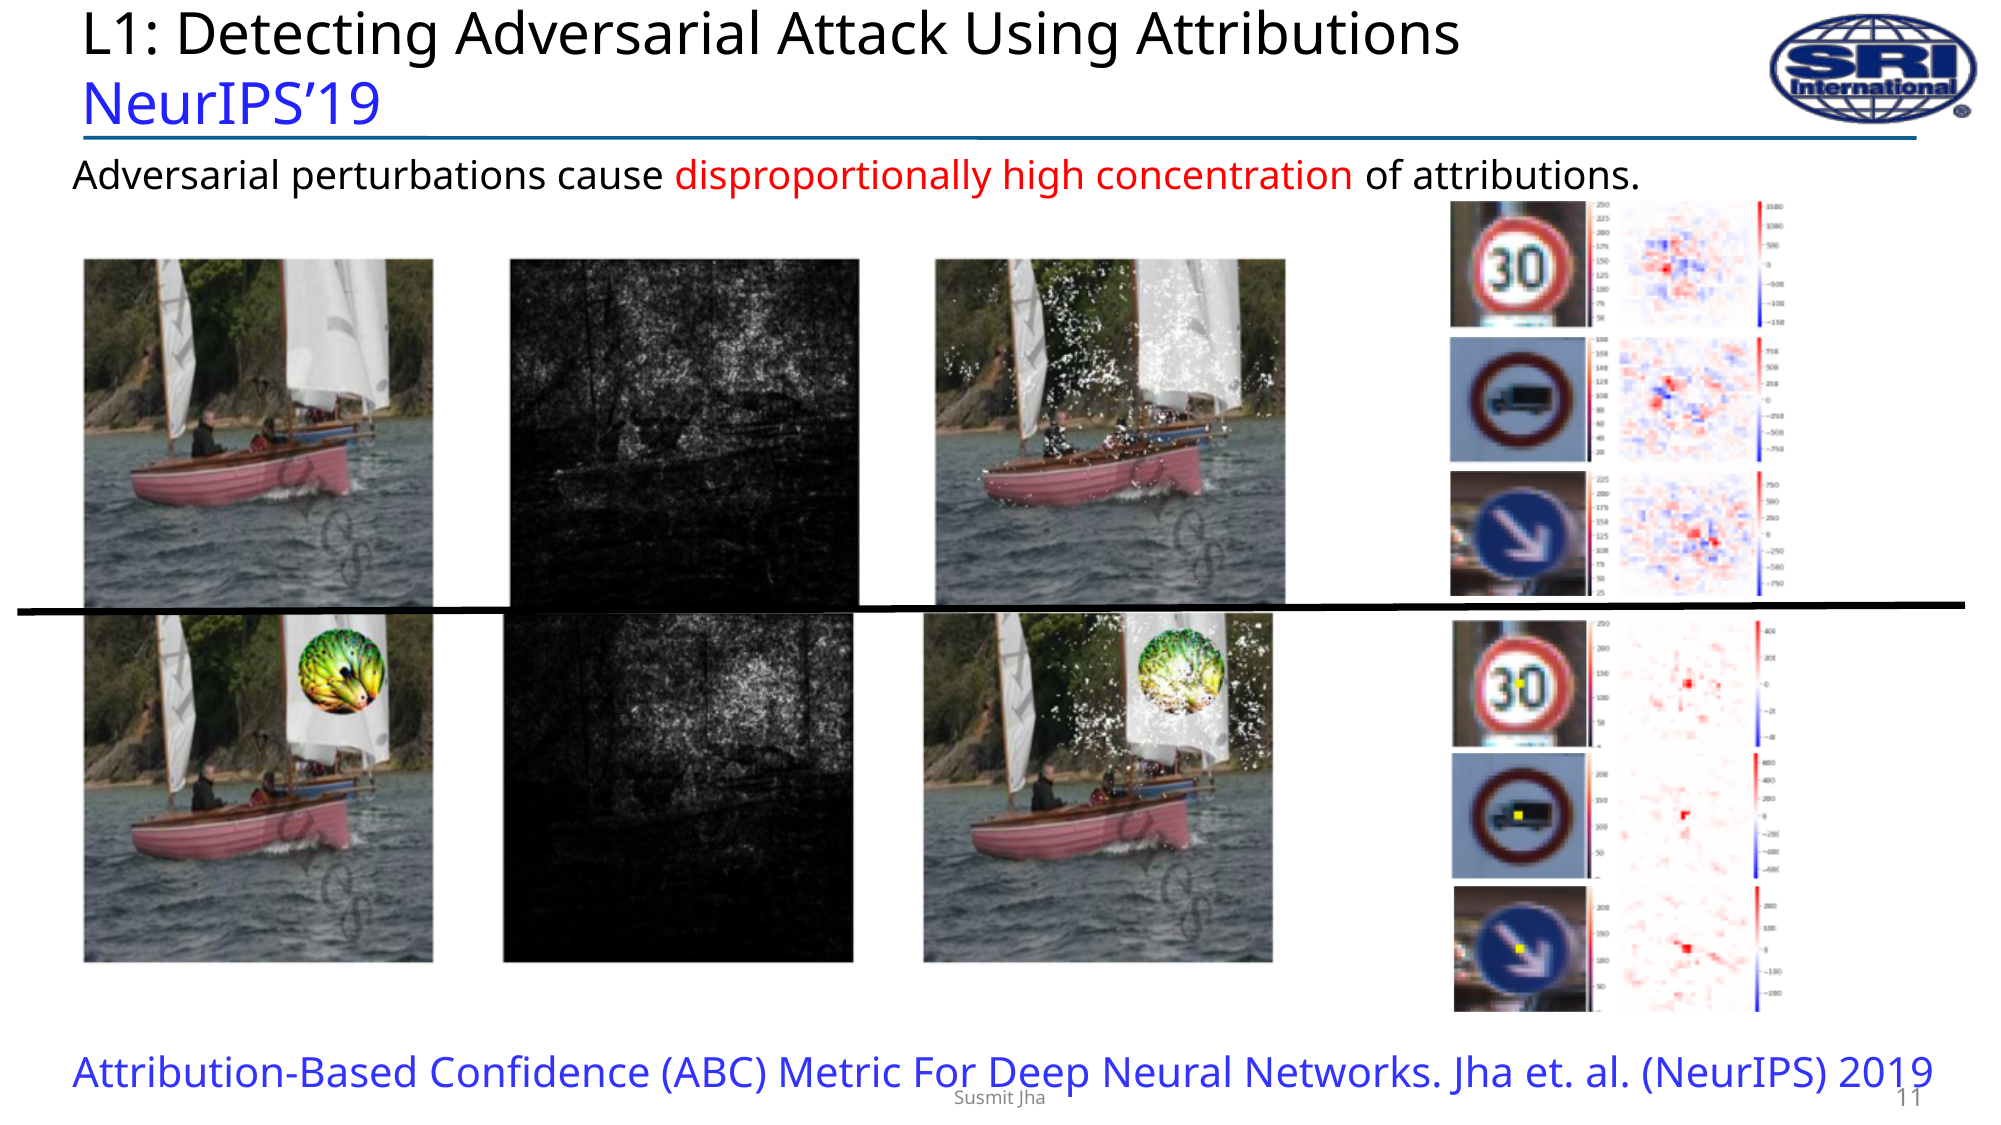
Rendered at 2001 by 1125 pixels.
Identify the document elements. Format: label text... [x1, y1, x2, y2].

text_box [17, 604, 1966, 613]
slide_number 11 [1772, 1074, 1939, 1123]
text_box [1448, 200, 1785, 597]
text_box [1448, 624, 1785, 1012]
text_box L1: Detecting Adversarial Attack Using Attributions NeurIPS’19 [66, 15, 1691, 116]
picture [1708, 7, 2001, 132]
footer Susmit Jha [291, 1074, 1709, 1124]
text_box Attribution-Based Confidence (ABC) Metric For Deep Neural Networks. Jha et. al. (NeurIPS) 2019 [57, 1037, 2000, 1103]
picture [65, 247, 1292, 604]
picture [65, 613, 1292, 972]
text_box Adversarial perturbations cause disproportionally high concentration of attributions. [57, 142, 1875, 205]
